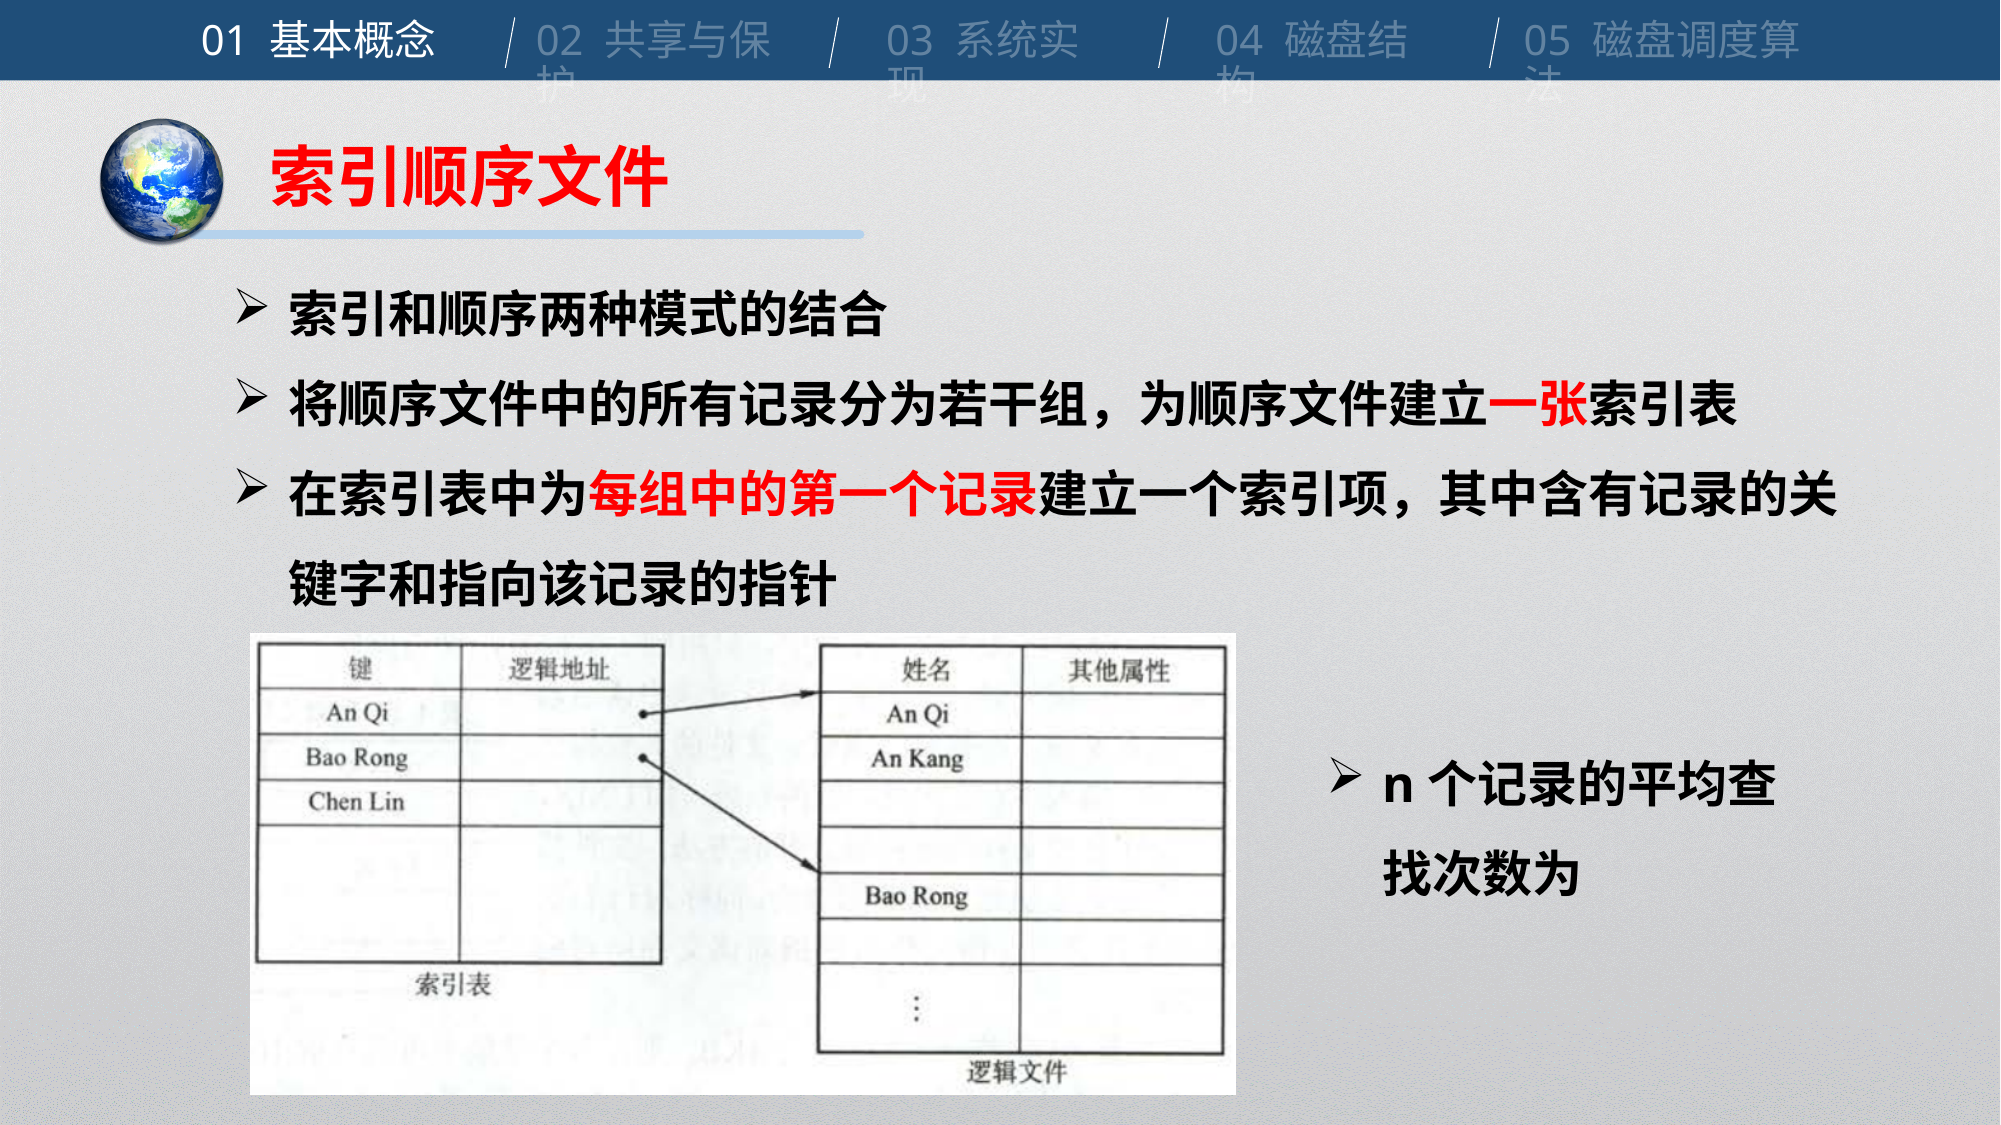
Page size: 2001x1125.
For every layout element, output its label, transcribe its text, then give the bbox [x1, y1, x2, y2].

list 02 共享与保护 [521, 11, 821, 73]
list 04 磁盘结构 [1200, 11, 1458, 73]
list 01 基本概念 [186, 11, 491, 73]
list 03 系统实现 [871, 11, 1129, 73]
list 05 磁盘调度算法 [1508, 11, 1850, 73]
picture [0, 0, 2001, 1125]
text_box 索引和顺序两种模式的结合 将顺序文件中的所有记录分为若干组，为顺序文件建立一张索引表 在索引表中为每组中的第一个记录建立一个索引项，其中含有记录的关键字和指向该记录的指针 [142, 245, 1858, 620]
list 索引顺序文件 [254, 136, 689, 225]
